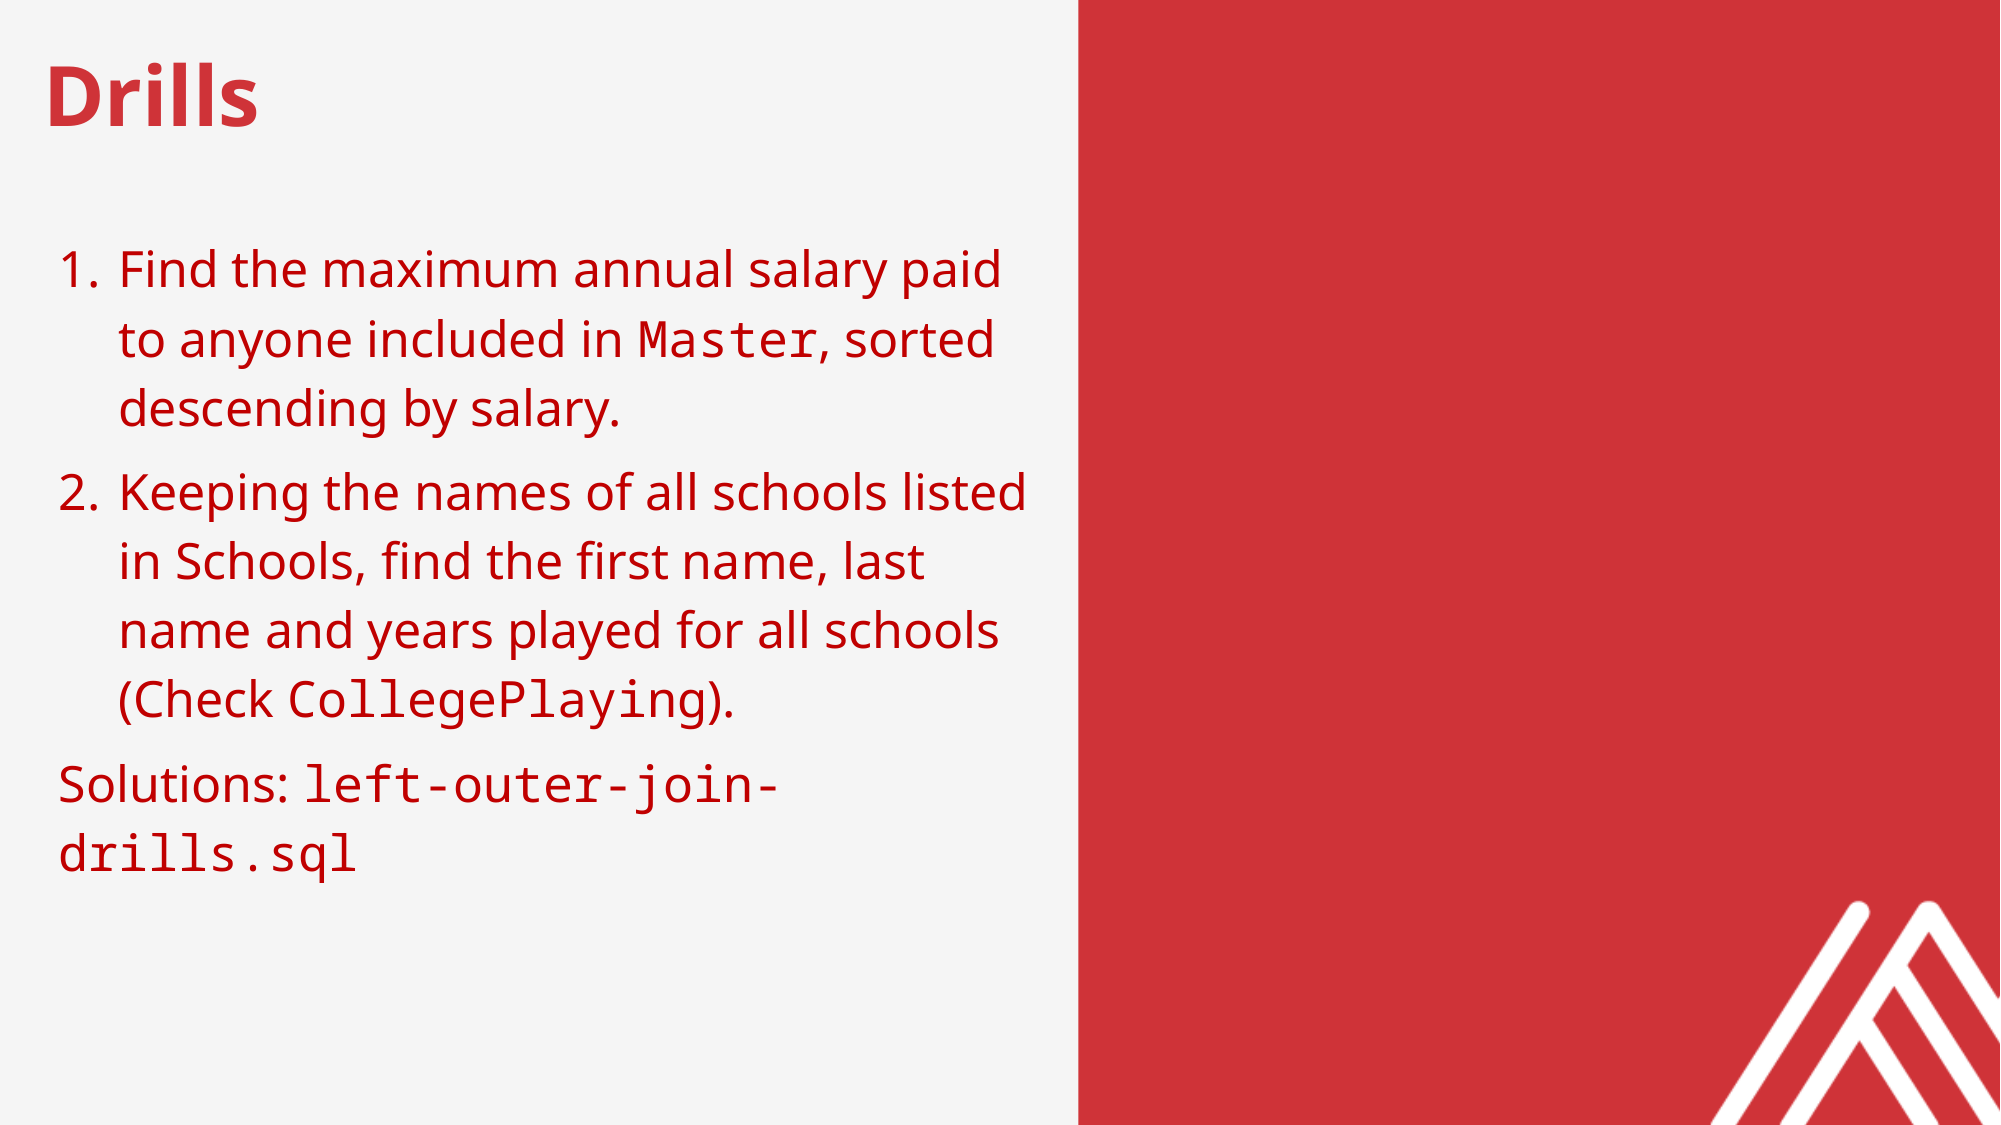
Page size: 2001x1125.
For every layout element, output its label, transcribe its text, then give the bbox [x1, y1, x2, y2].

text_box [1077, 0, 2000, 1125]
text_box Drills Find the maximum annual salary paid to anyone included in Master, sorted descending by salary. Keeping the names of all schools listed in Schools, find the first name, last name and years played for all schools (Check CollegePlaying). Solutions: left-outer-join-drills.sql [28, 36, 1079, 989]
picture [1703, 825, 2000, 1125]
